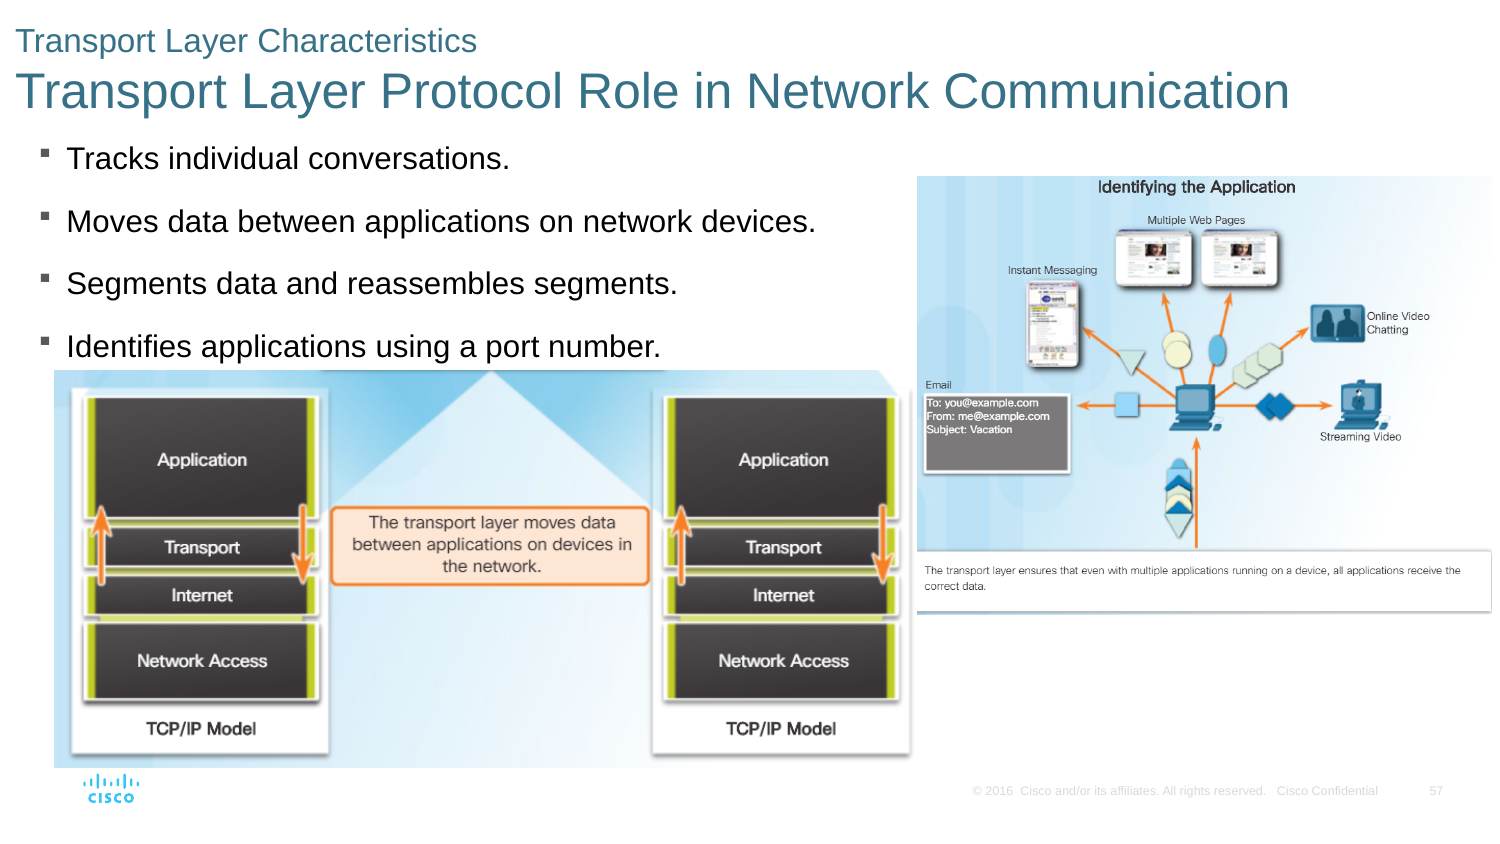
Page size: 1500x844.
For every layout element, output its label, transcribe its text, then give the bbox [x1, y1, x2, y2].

title Transport Layer Characteristics Transport Layer Protocol Role in Network Communication [0, 6, 1500, 131]
picture [54, 176, 1492, 768]
list Tracks individual conversations. Moves data between applications on network devices. Segments data and reassembles segments. Identifies applications using a port number. [23, 131, 1476, 795]
